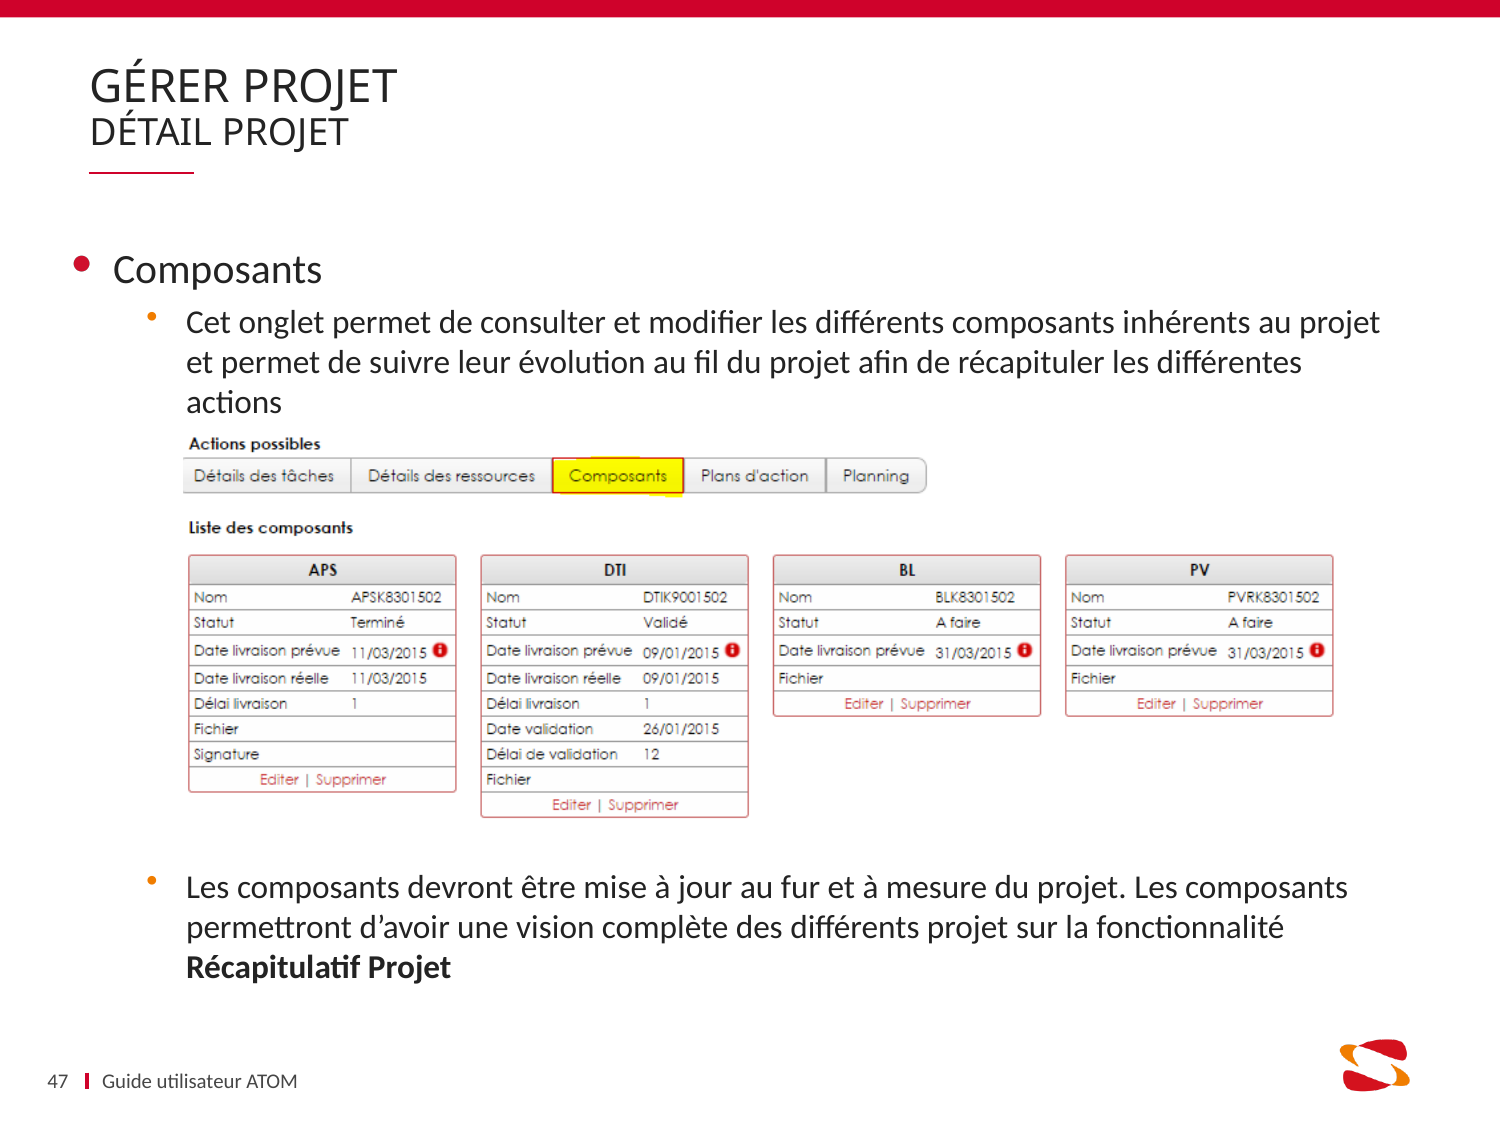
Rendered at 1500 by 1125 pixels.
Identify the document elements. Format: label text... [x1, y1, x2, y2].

text_box Composants Cet onglet permet de consulter et modifier les différents composants inhérents au projet et permet de suivre leur évolution au fil du projet afin de récapituler les différentes actions Les composants devront être mise à jour au fur et à mesure du projet. Les composants permettront d’avoir une vision complète des différents projet sur la fonctionnalité Récapitulatif Projet [68, 241, 1396, 1047]
footer Guide utilisateur ATOM [87, 1066, 833, 1094]
picture [1328, 1031, 1421, 1099]
picture [68, 253, 95, 280]
picture [182, 427, 1343, 859]
slide_number 47 [20, 1066, 69, 1094]
title Gérer PROJET Détail projet [89, 31, 1409, 161]
